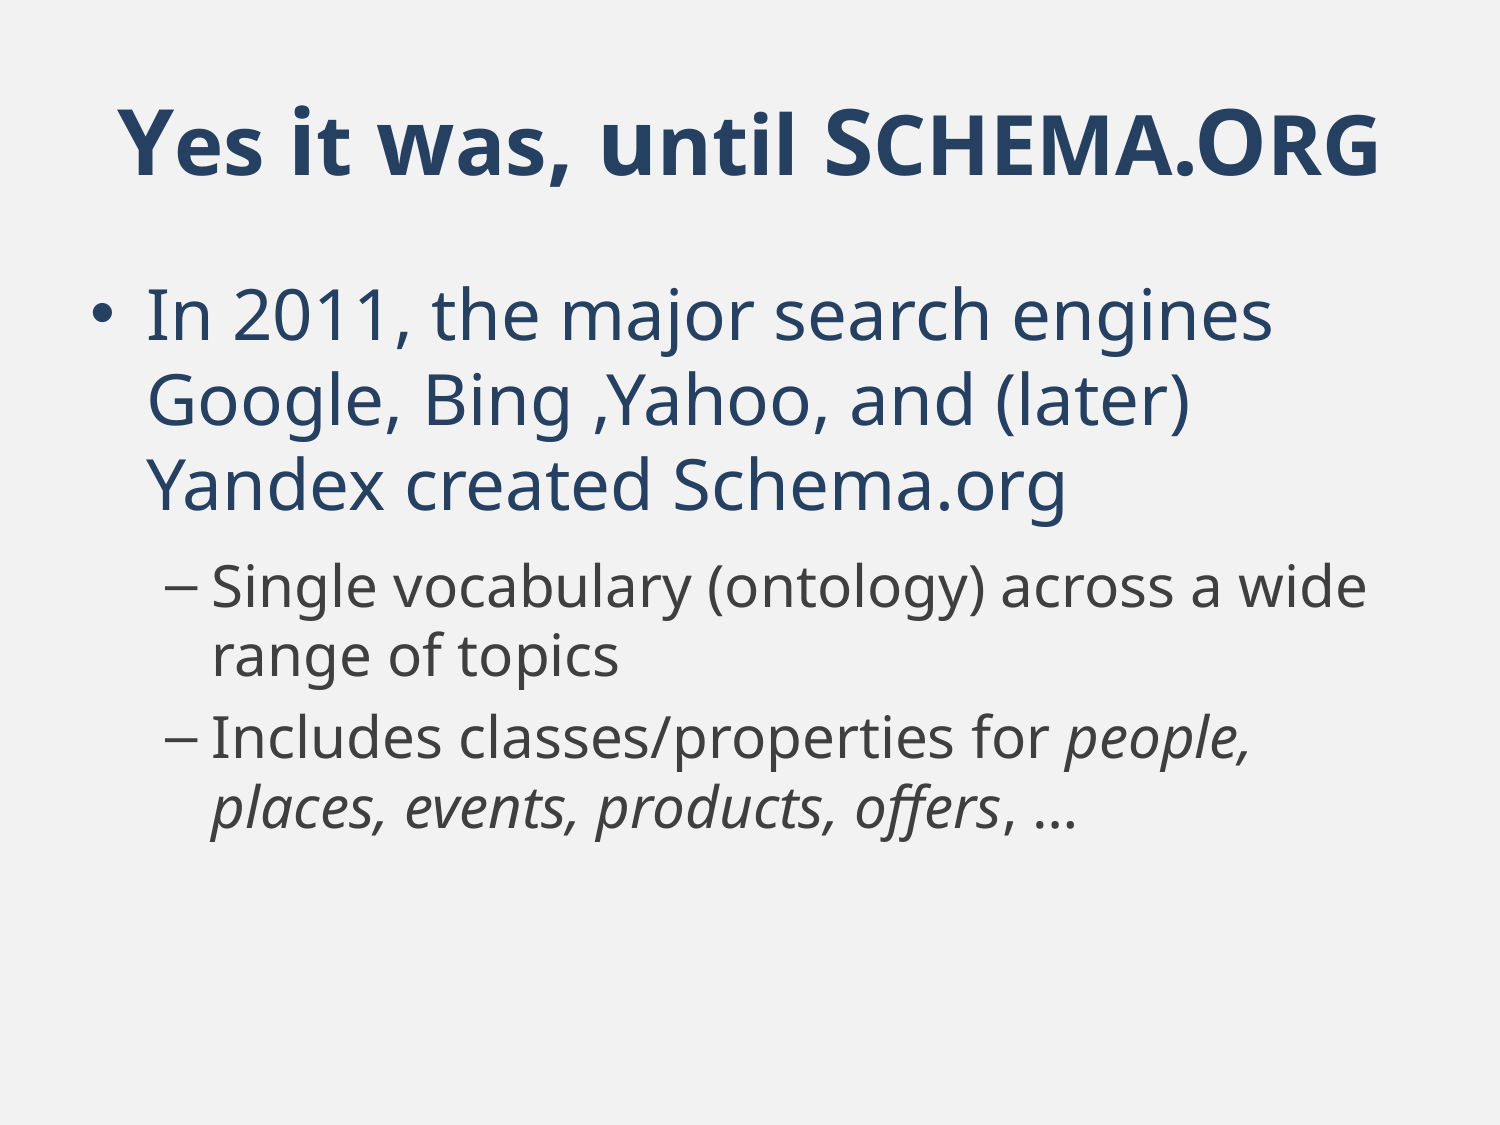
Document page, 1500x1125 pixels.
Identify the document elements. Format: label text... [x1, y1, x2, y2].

title Yes it was, until SCHEMA.ORG [75, 45, 1425, 233]
list In 2011, the major search engines Google, Bing ,Yahoo, and (later) Yandex created Schema.org Single vocabulary (ontology) across a wide range of topics Includes classes/properties for people, places, events, products, offers, … [75, 262, 1425, 1005]
